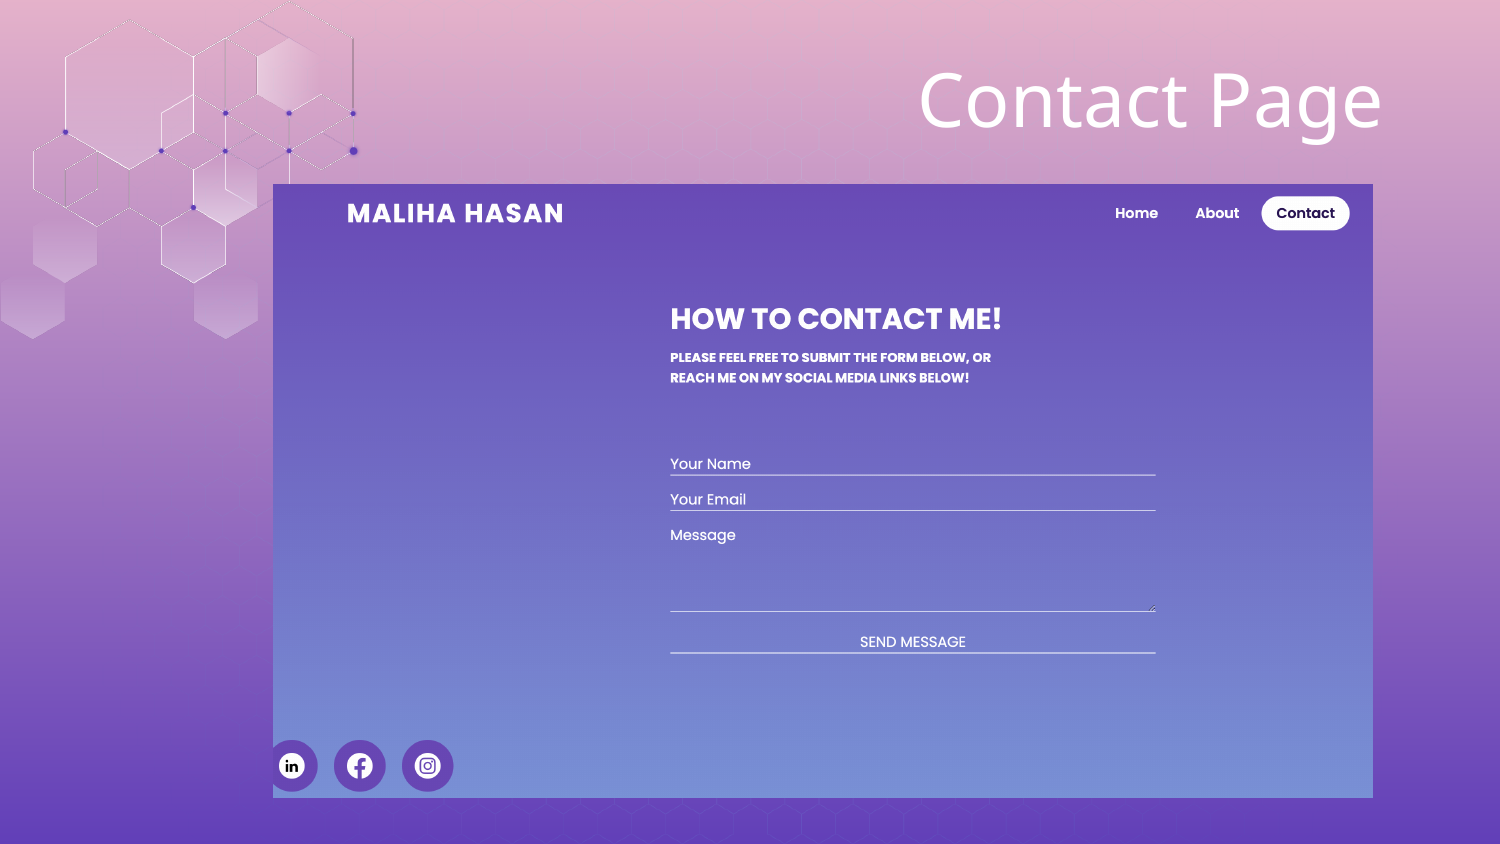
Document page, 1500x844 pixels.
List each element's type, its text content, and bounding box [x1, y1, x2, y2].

picture [0, 0, 1398, 844]
title Contact Page [22, 37, 1400, 147]
